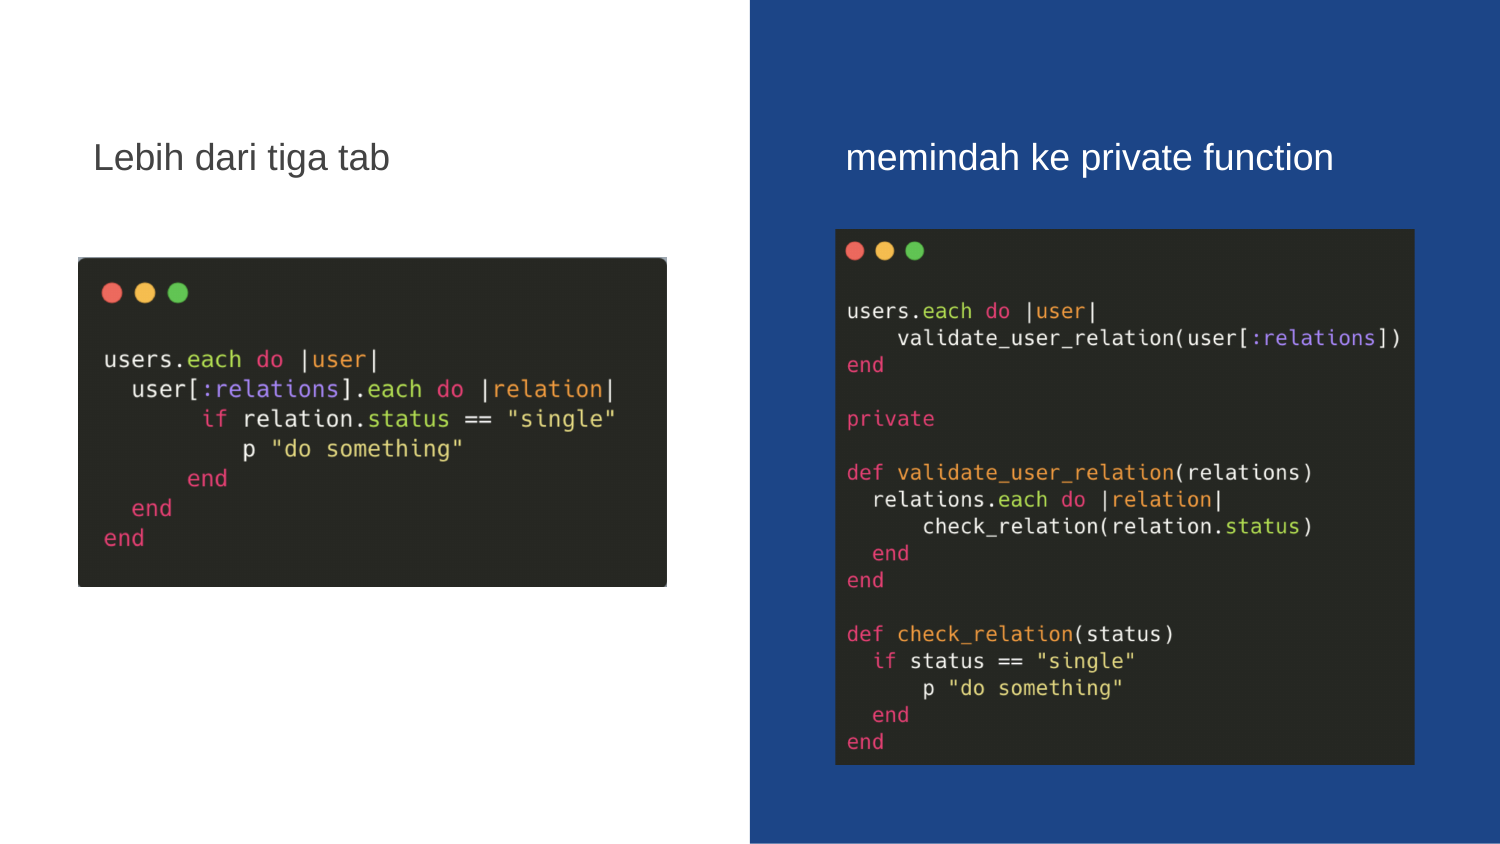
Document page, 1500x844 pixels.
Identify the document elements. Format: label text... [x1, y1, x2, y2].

picture [835, 229, 1415, 765]
text_box [749, 0, 1500, 844]
picture [77, 257, 667, 587]
subtitle memindah ke private function [830, 76, 1420, 212]
subtitle Lebih dari tiga tab [78, 76, 667, 212]
